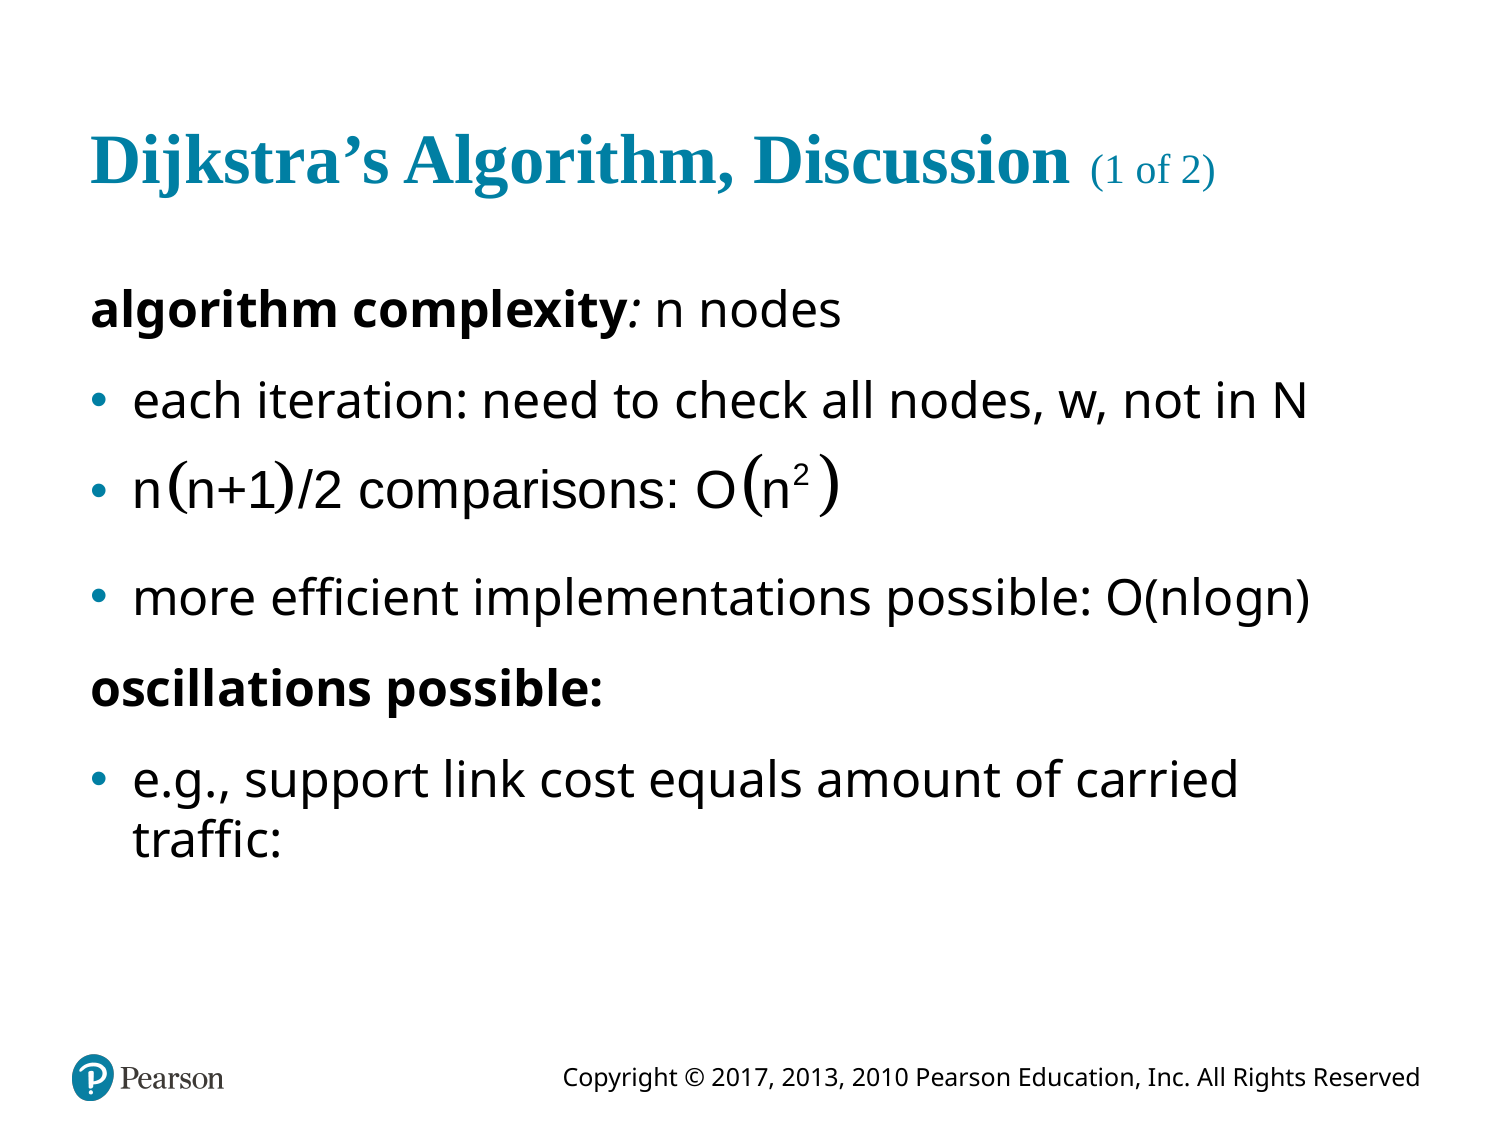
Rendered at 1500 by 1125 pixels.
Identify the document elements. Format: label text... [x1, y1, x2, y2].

title Dijkstra’s Algorithm, Discussion (1 of 2) [75, 37, 1425, 213]
picture [72, 1087, 83, 1101]
list algorithm complexity: n nodes each iteration: need to check all nodes, w, not in N [75, 262, 1425, 931]
picture [98, 1054, 224, 1101]
picture [72, 1054, 88, 1070]
picture [80, 1063, 106, 1088]
list more efficient implementations possible: O(nlogn) oscillations possible: e.g., support link cost equals amount of carried traffic: [75, 550, 1404, 841]
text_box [126, 446, 843, 545]
